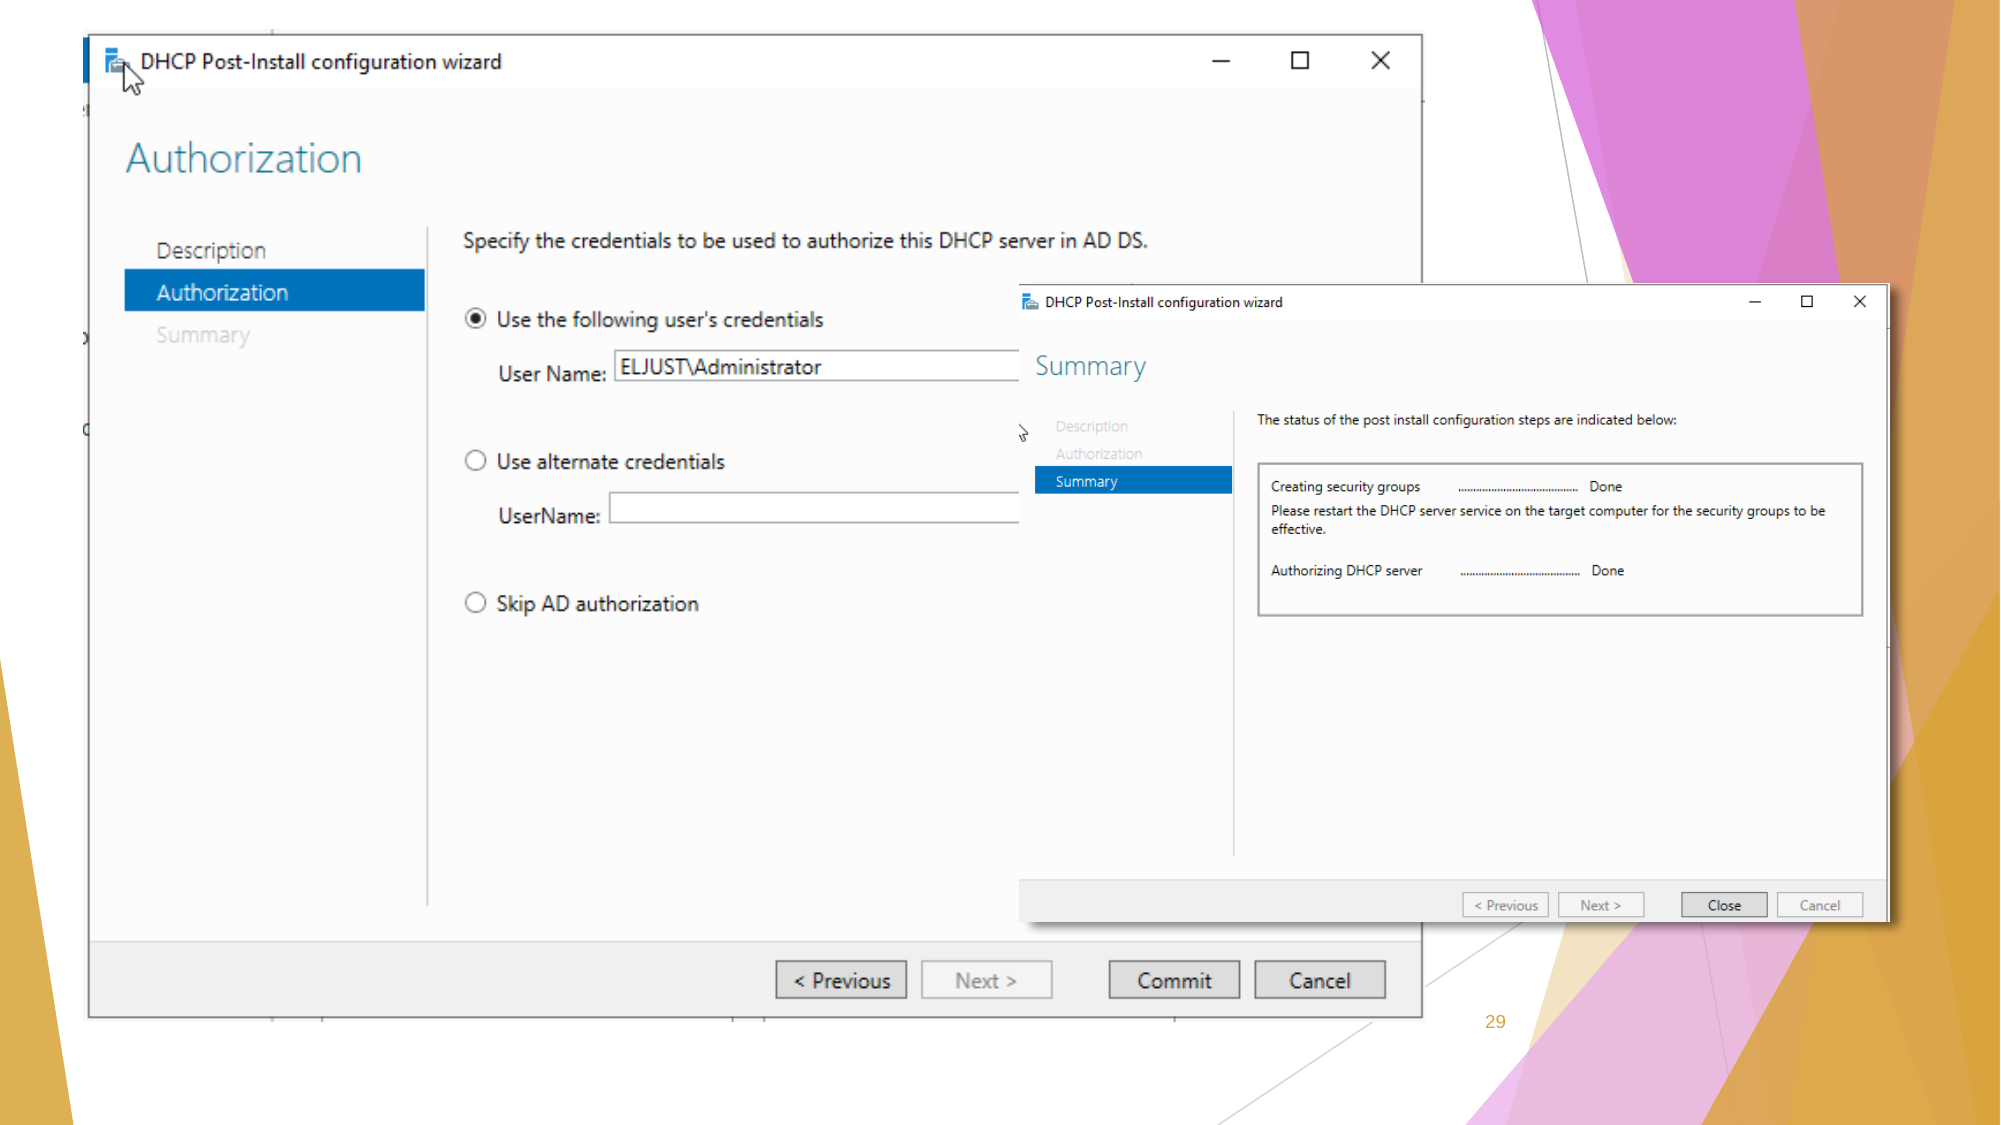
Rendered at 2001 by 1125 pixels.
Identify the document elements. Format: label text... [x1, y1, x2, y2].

picture [83, 29, 1890, 1022]
slide_number ‹#› [1409, 991, 1522, 1051]
